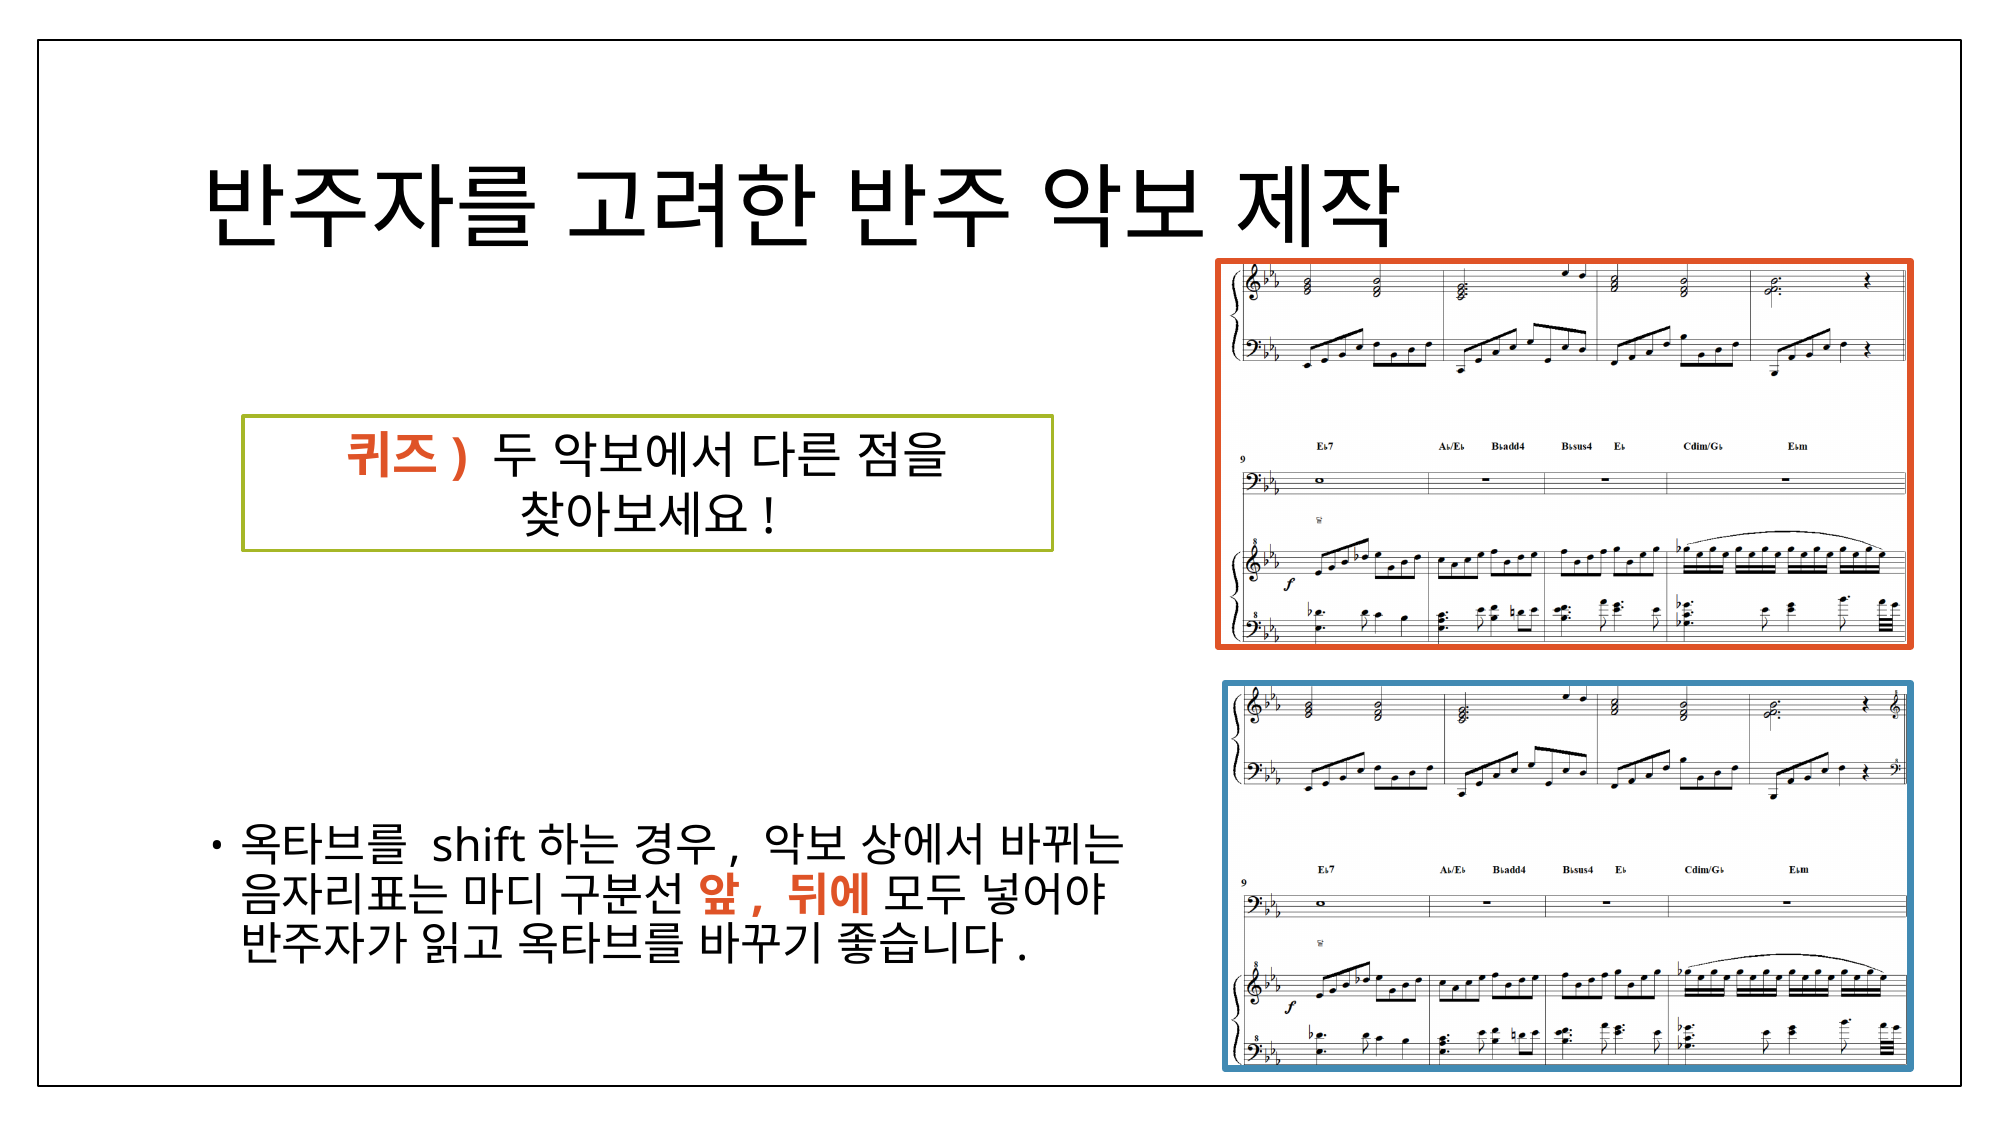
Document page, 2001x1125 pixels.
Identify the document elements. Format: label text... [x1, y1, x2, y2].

list 옥타브를 shift하는 경우, 악보 상에서 바뀌는 음자리표는 마디 구분선 앞, 뒤에 모두 넣어야 반주자가 읽고 옥타브를 바꾸기 좋습니다. [187, 337, 1160, 1052]
picture [1220, 263, 1908, 644]
text_box 퀴즈) 두 악보에서 다른 점을 찾아보세요! [241, 414, 1054, 552]
picture [1227, 685, 1908, 1066]
title 반주자를 고려한 반주 악보 제작 [187, 99, 1808, 323]
